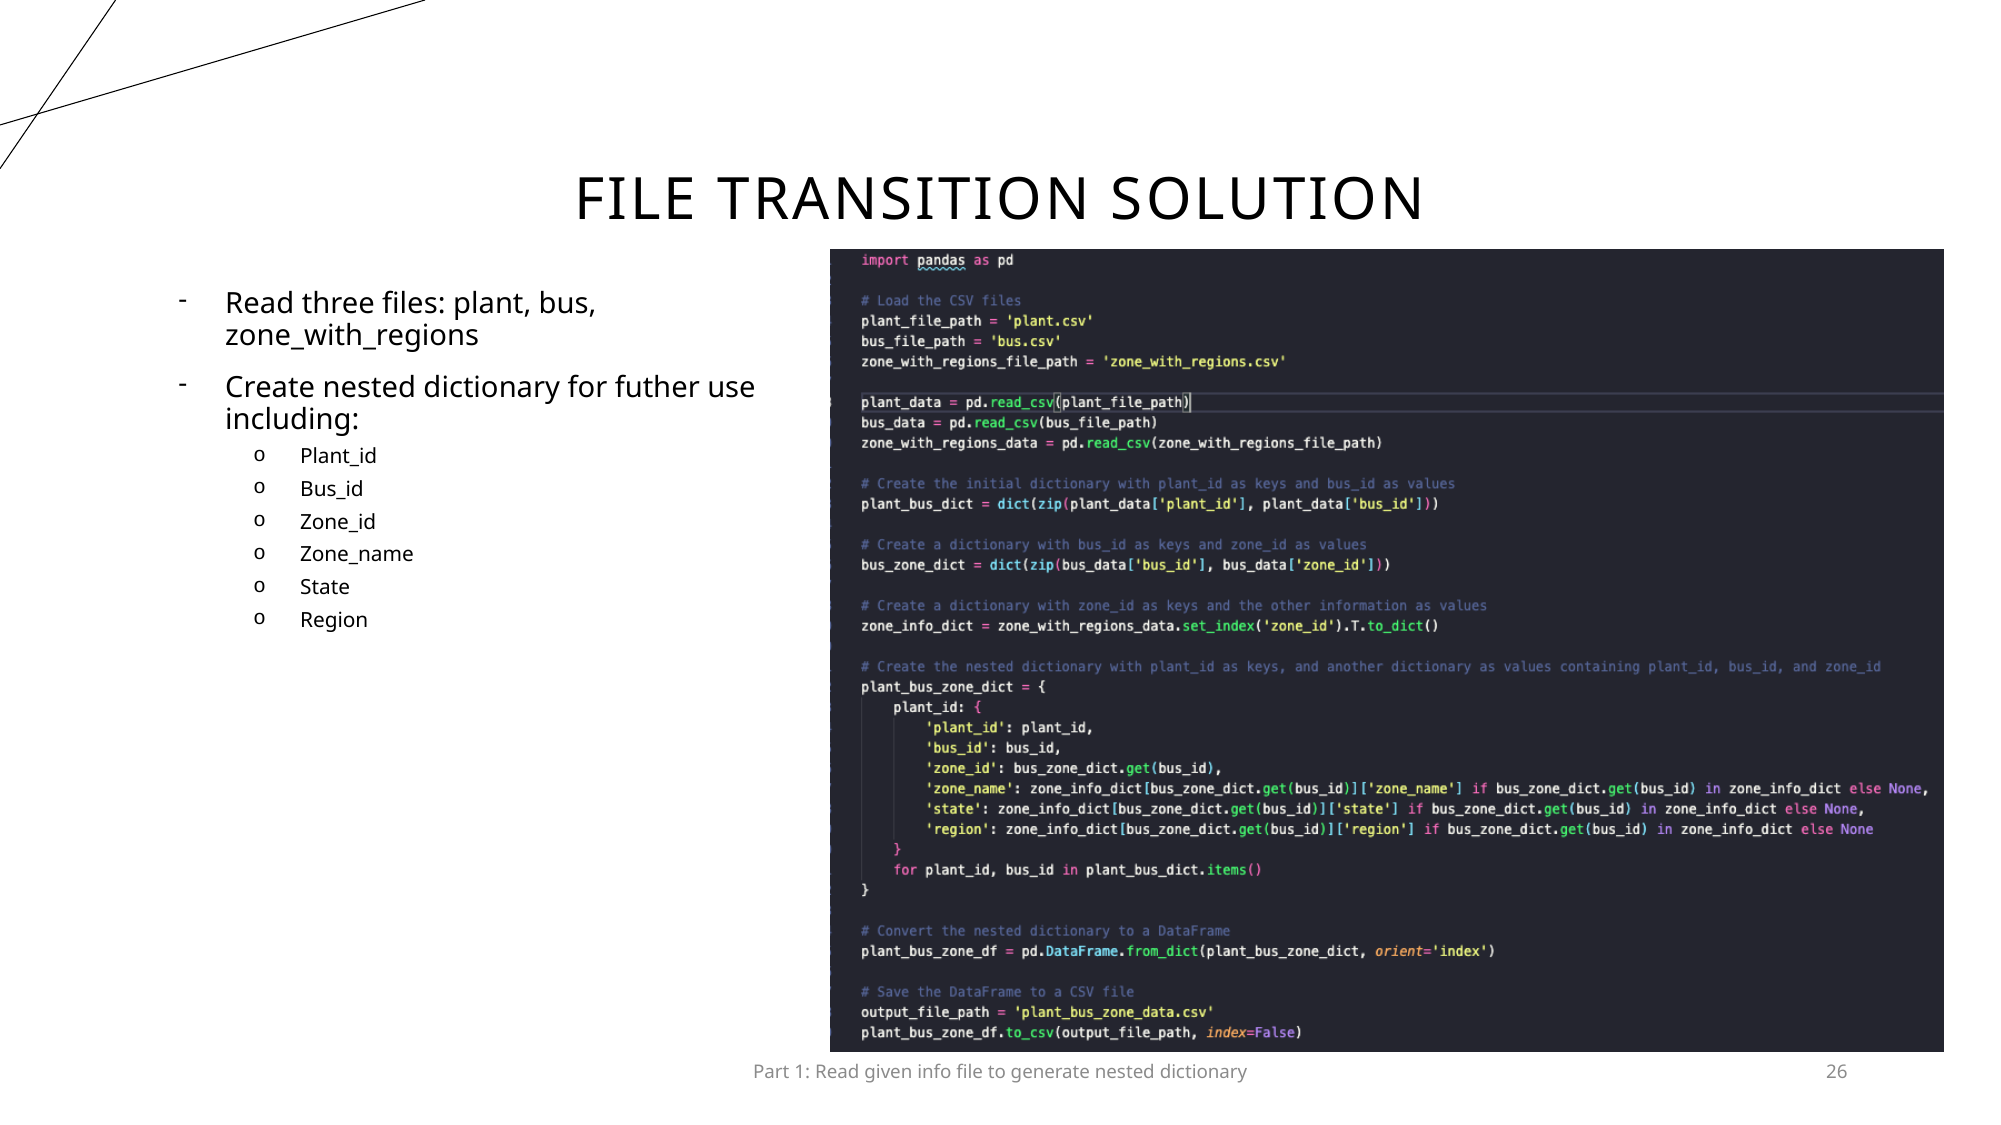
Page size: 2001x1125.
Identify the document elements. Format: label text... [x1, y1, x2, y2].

picture [830, 249, 1944, 1052]
footer Part 1: Read given info file to generate nested dictionary [662, 1042, 1338, 1103]
slide_number 26 [1412, 1052, 1863, 1103]
text_box Read three files: plant, bus, zone_with_regions Create nested dictionary for futher use including: Plant_id Bus_id Zone_id Zone_name State Region [163, 281, 813, 651]
title FILE TRANSITION SOLUTION [137, 22, 1863, 240]
